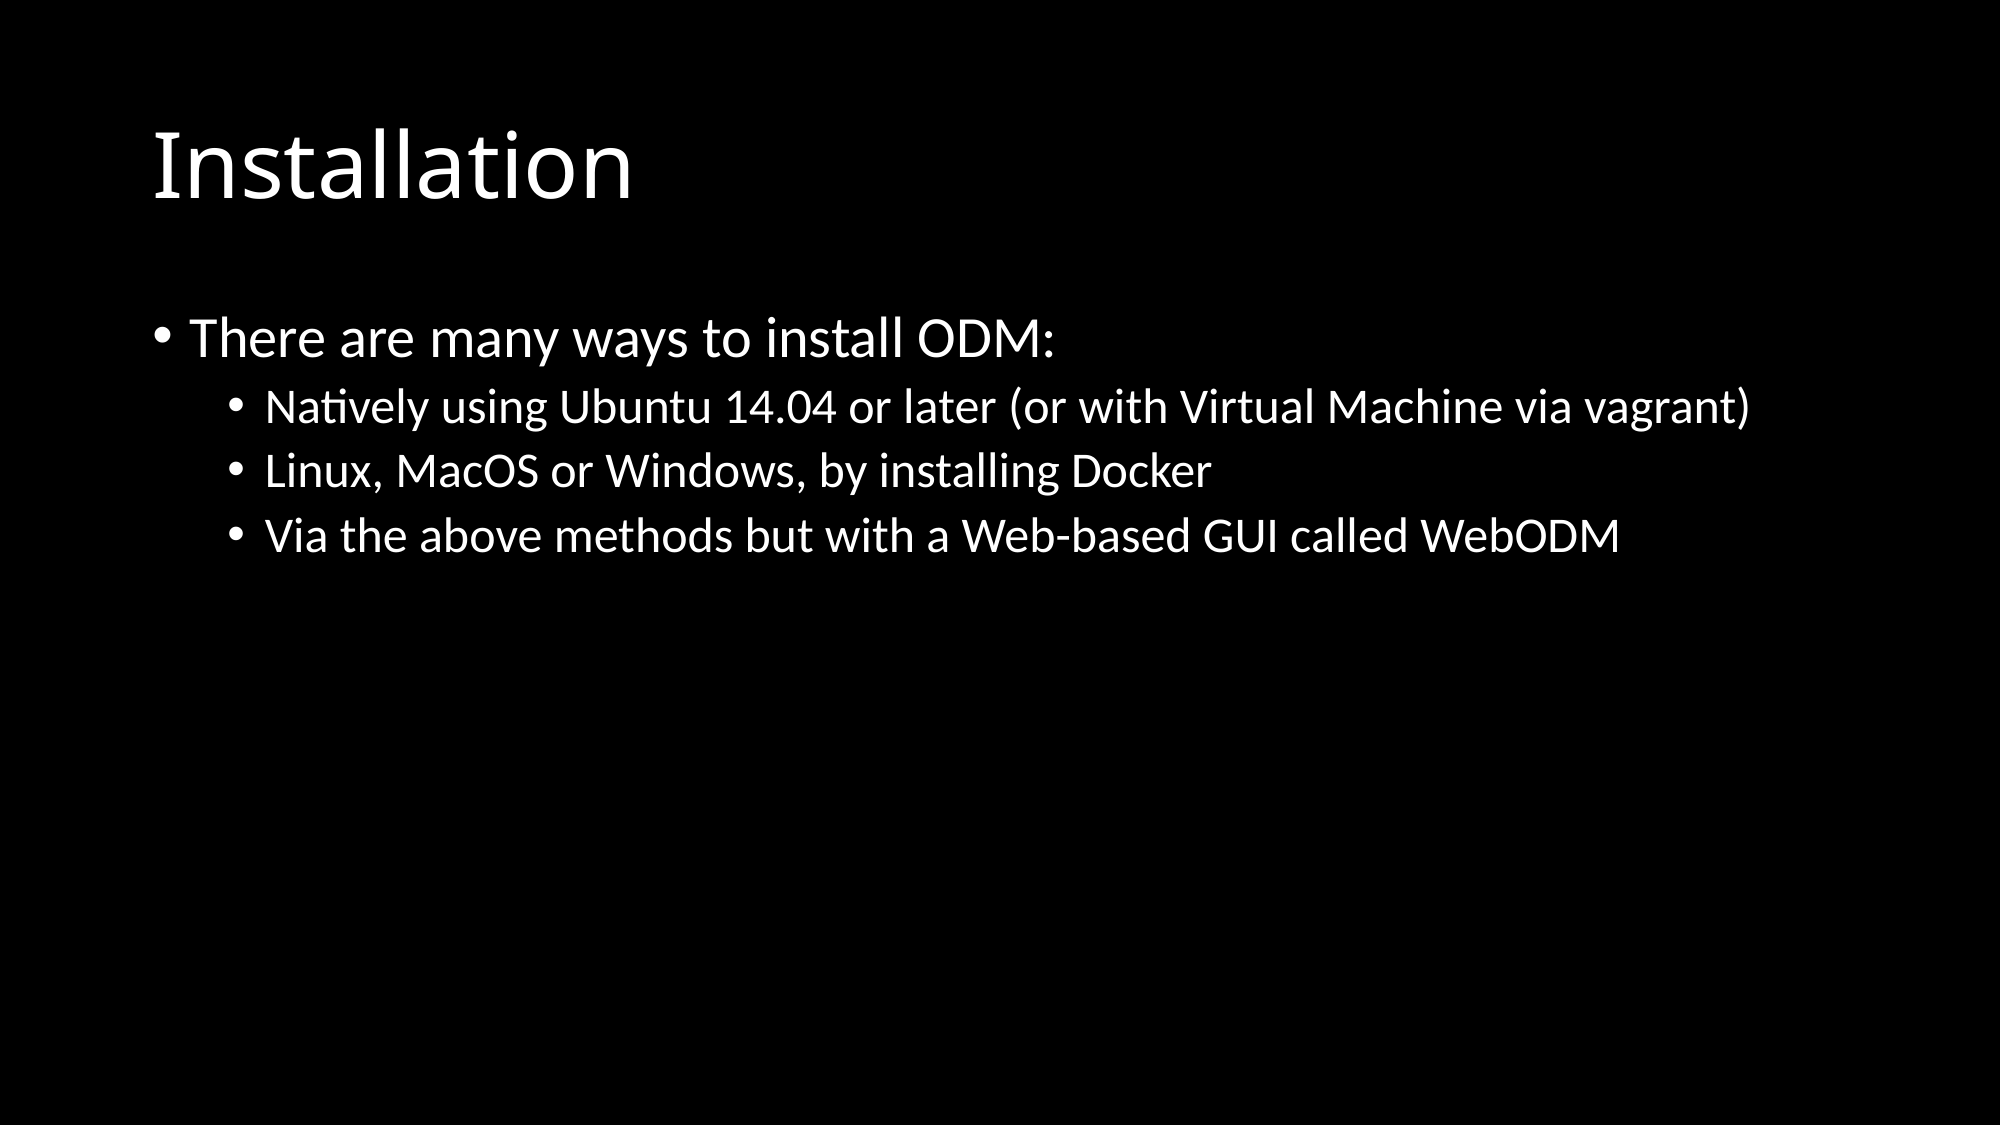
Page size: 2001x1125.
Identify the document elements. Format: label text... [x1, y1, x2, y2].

list There are many ways to install ODM: Natively using Ubuntu 14.04 or later (or with Virtual Machine via vagrant) Linux, MacOS or Windows, by installing Docker Via the above methods but with a Web-based GUI called WebODM [137, 299, 1863, 1014]
title Installation [137, 59, 1863, 278]
